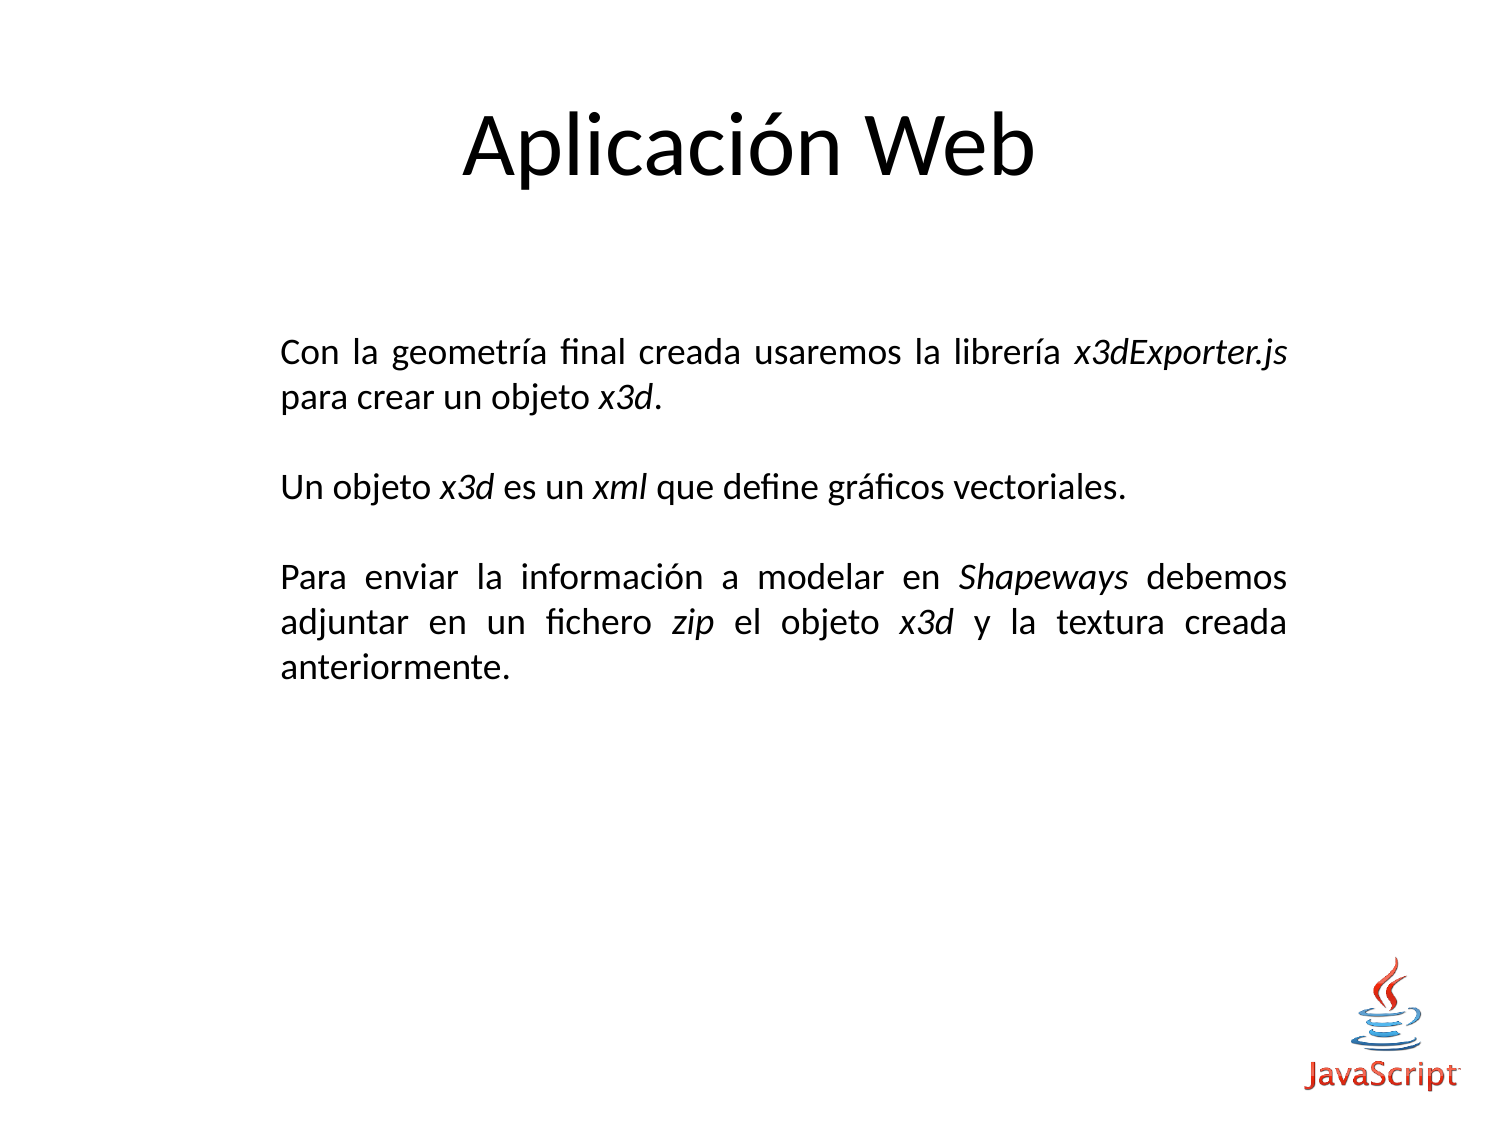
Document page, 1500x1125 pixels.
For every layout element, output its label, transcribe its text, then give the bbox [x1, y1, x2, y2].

picture [1302, 956, 1470, 1094]
title Aplicación Web [75, 45, 1425, 233]
text_box Con la geometría final creada usaremos la librería x3dExporter.js para crear un objeto x3d. Un objeto x3d es un xml que define gráficos vectoriales. Para enviar la información a modelar en Shapeways debemos adjuntar en un fichero zip el objeto x3d y la textura creada anteriormente. [265, 319, 1303, 695]
